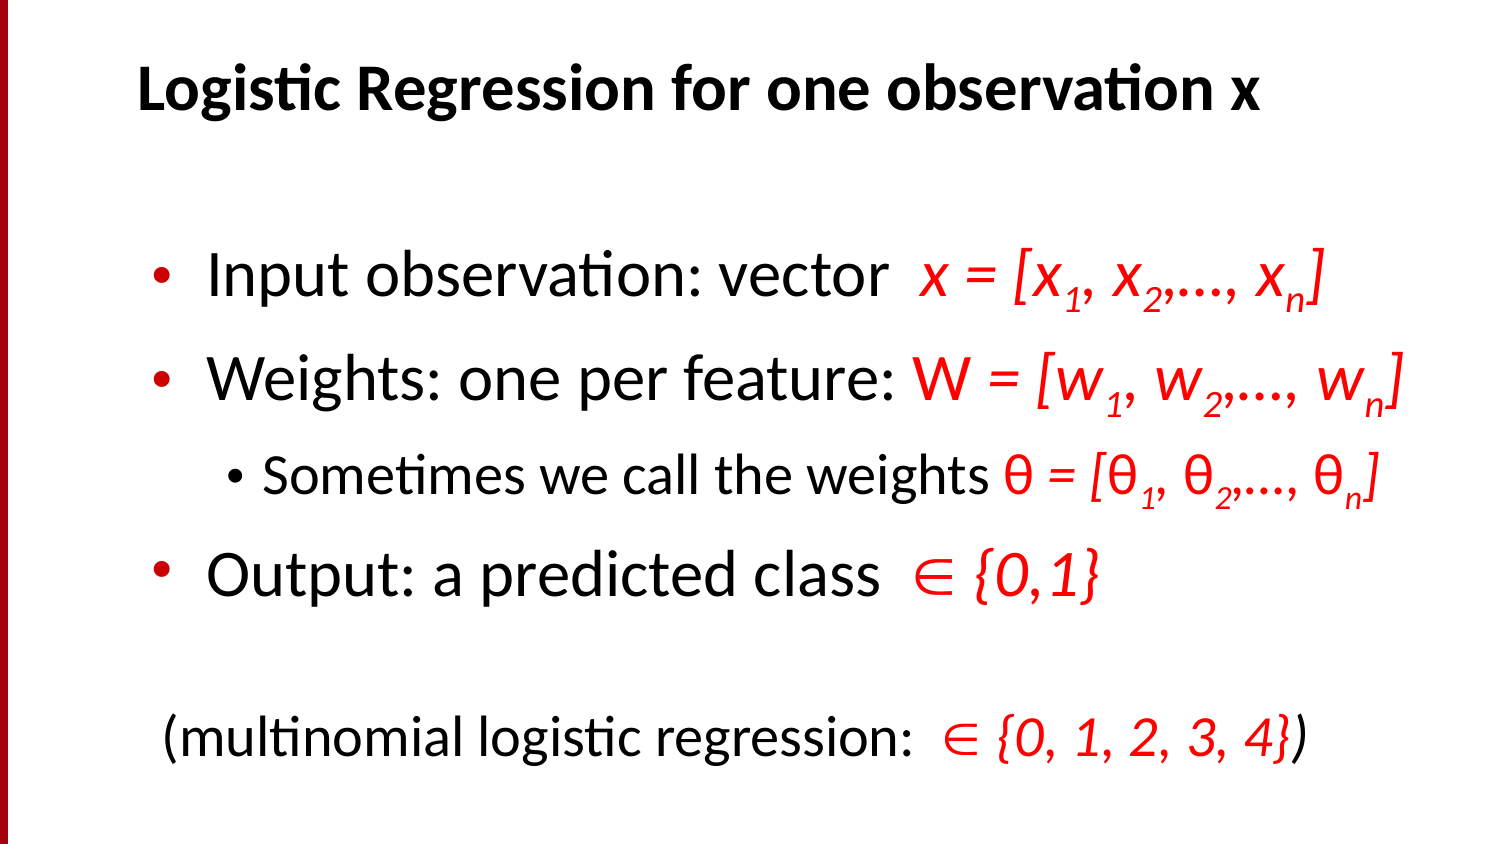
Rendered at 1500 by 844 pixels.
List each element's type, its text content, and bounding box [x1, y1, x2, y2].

title Logistic Regression for one observation x [122, 19, 1373, 132]
